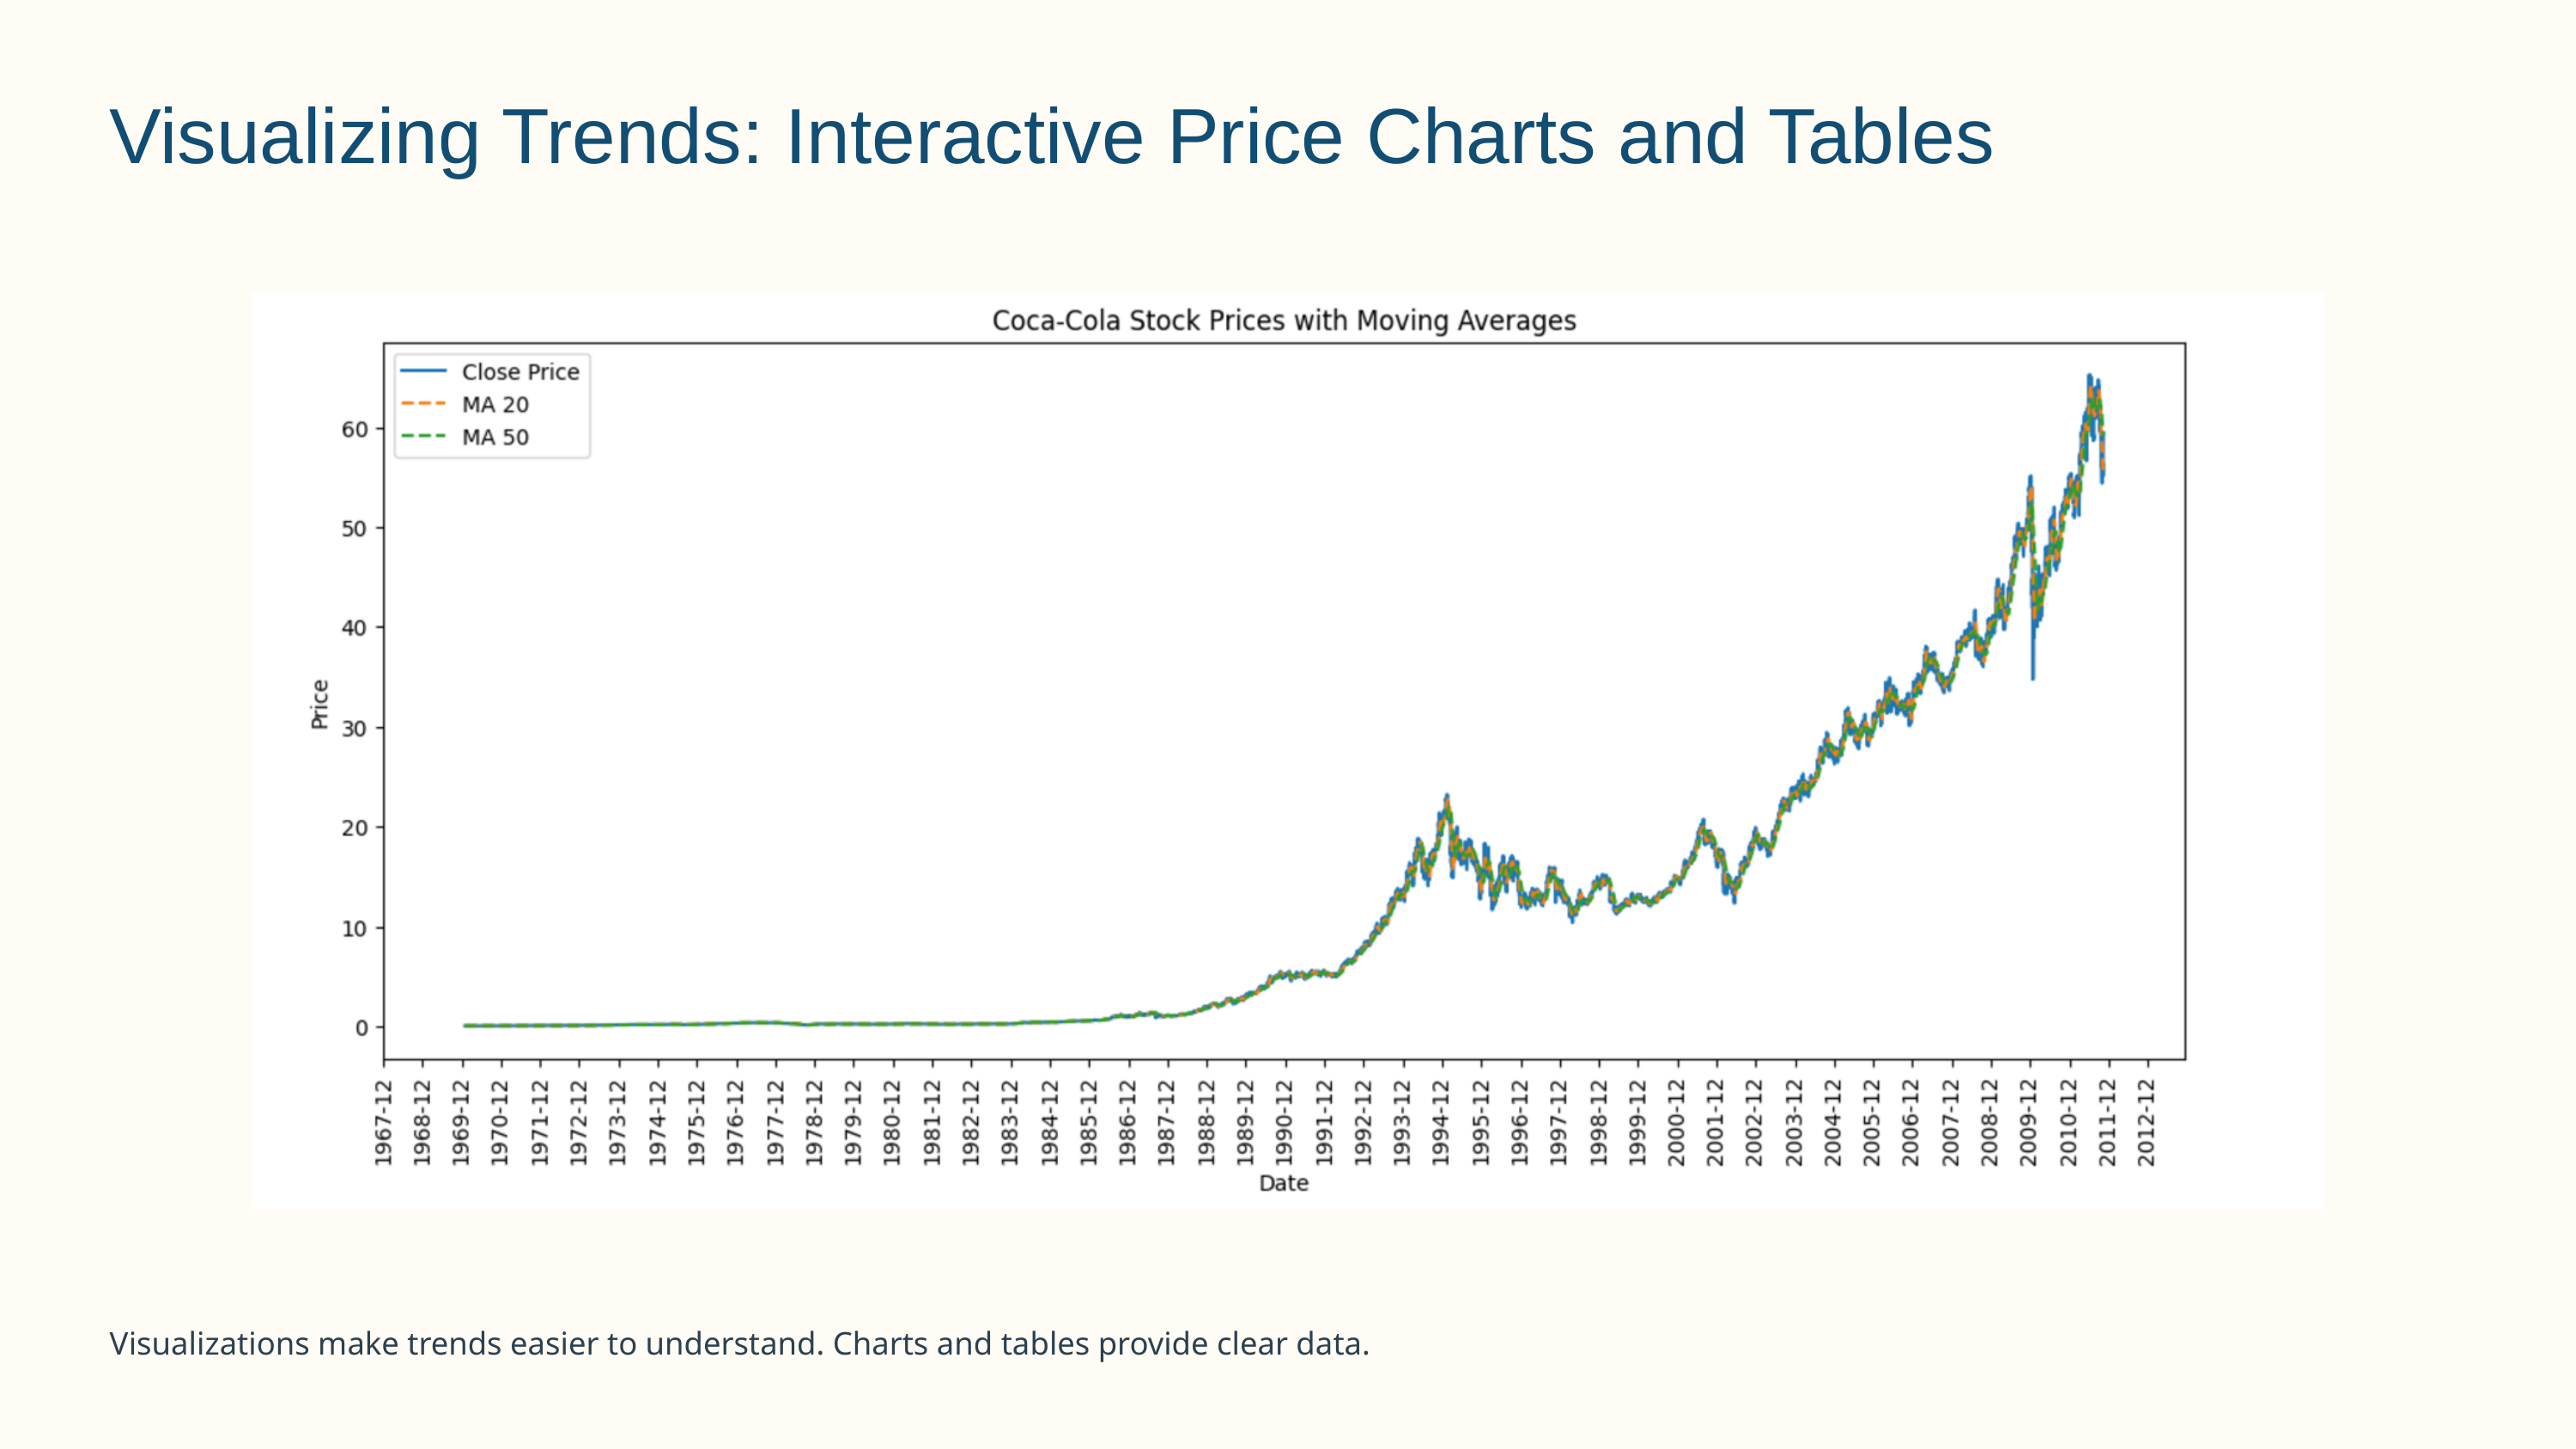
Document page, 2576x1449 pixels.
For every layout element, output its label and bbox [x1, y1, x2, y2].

text_box [109, 86, 2126, 185]
text_box [109, 1318, 2467, 1368]
text_box [0, 0, 2576, 1449]
